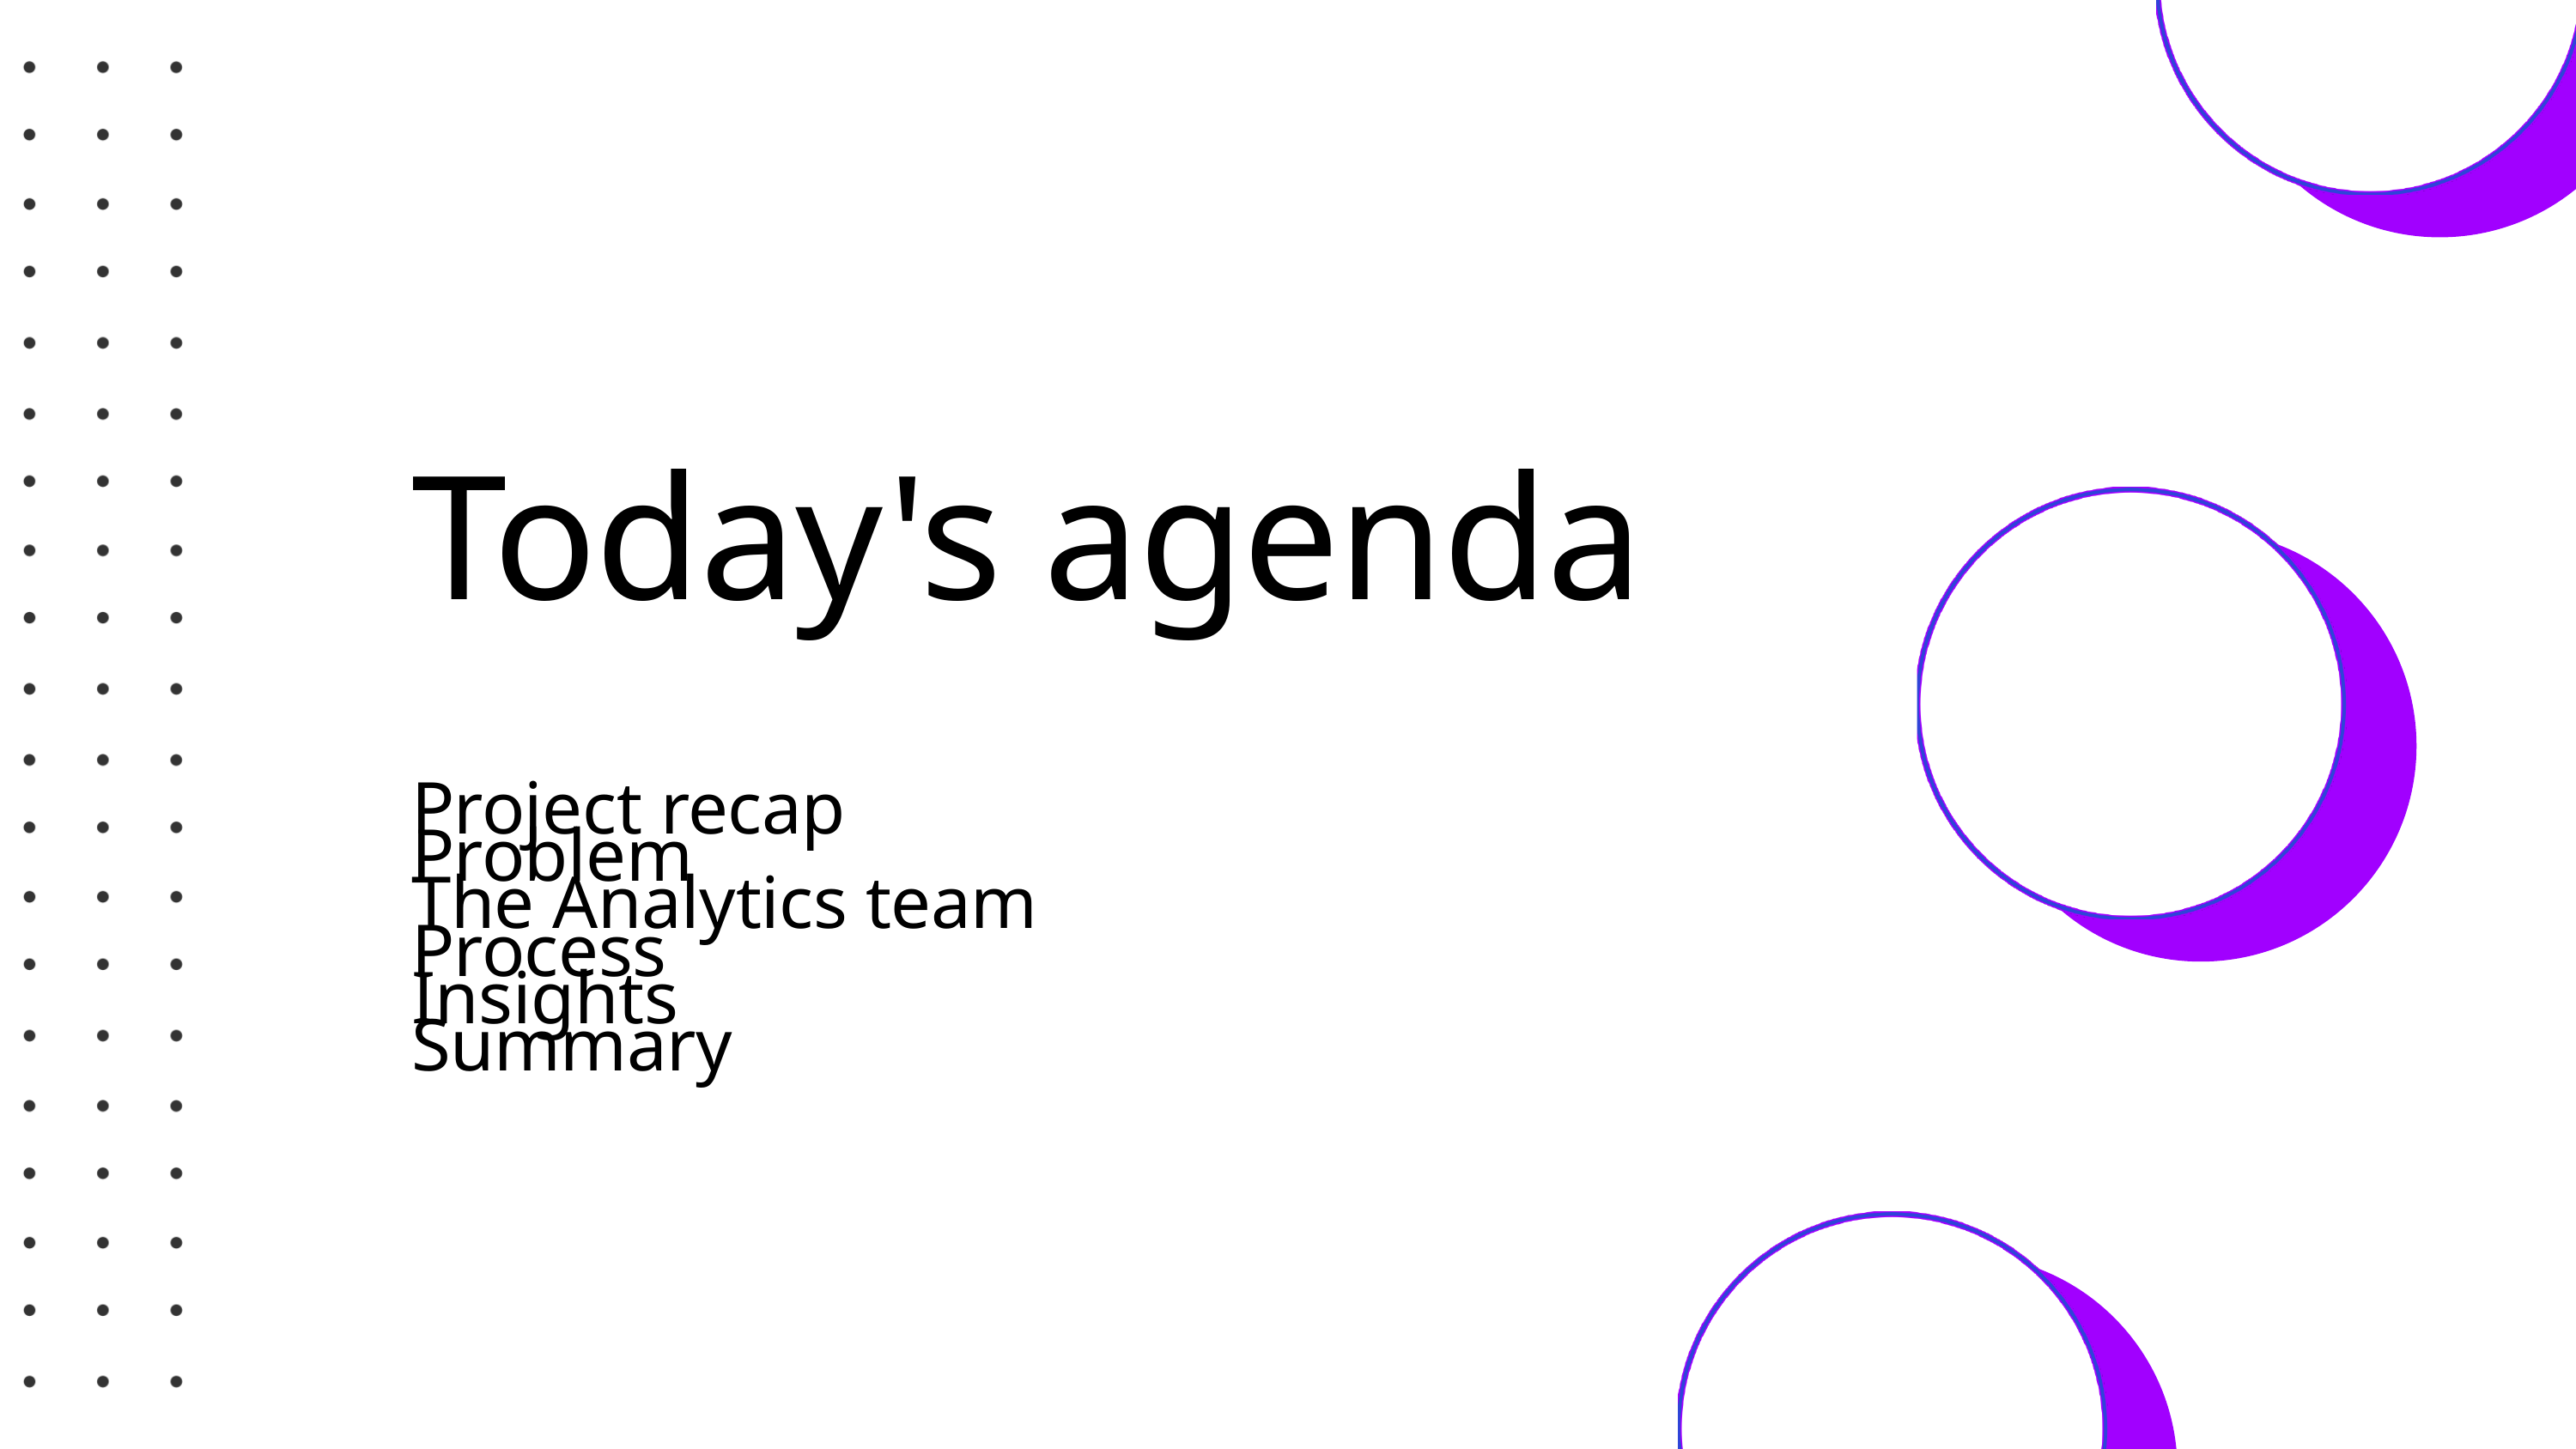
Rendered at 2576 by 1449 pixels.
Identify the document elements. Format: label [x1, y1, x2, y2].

text_box [2155, 0, 2576, 238]
text_box [411, 462, 1932, 1100]
text_box [1917, 487, 2417, 962]
text_box [1678, 1210, 2178, 1449]
text_box [0, 57, 187, 1391]
